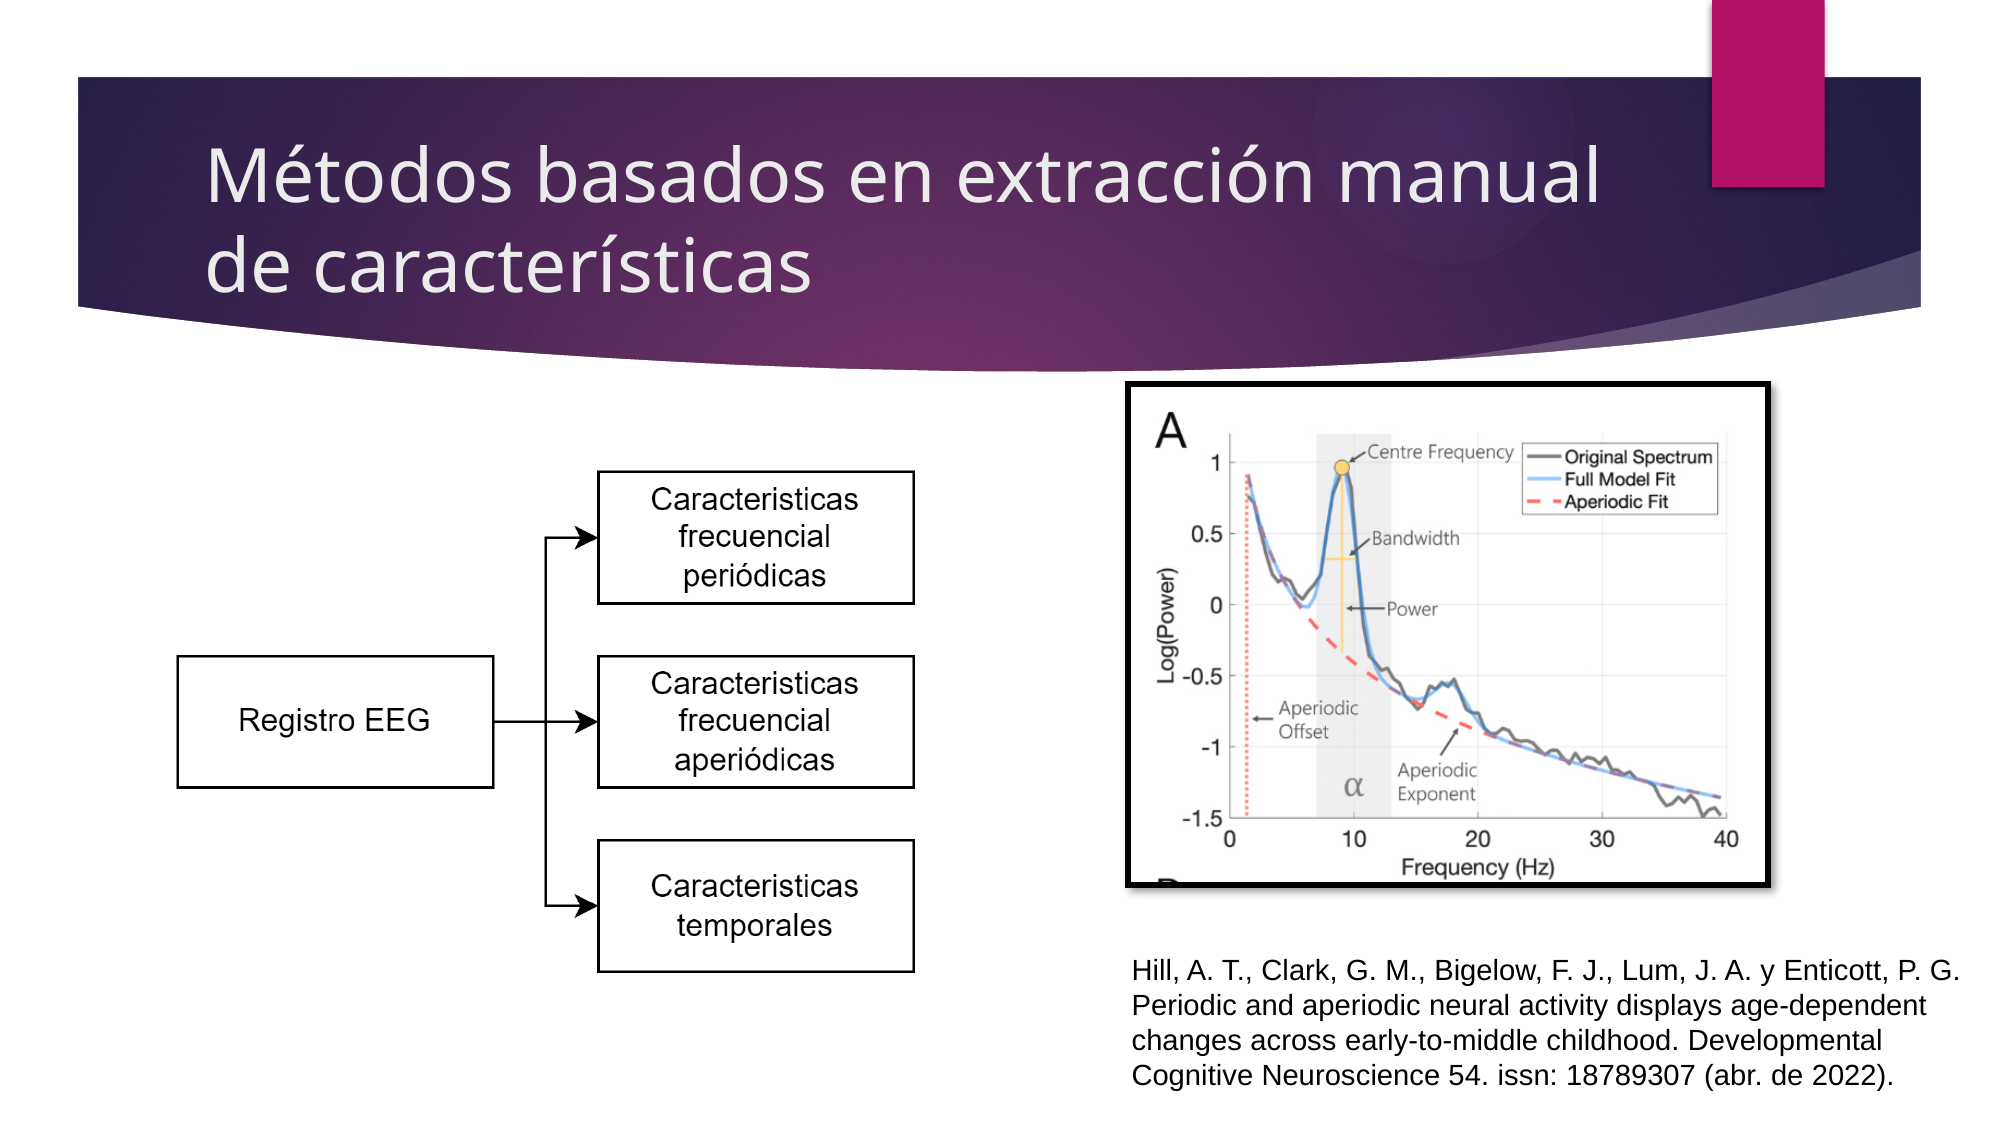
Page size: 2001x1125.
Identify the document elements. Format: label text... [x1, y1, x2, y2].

text_box Hill, A. T., Clark, G. M., Bigelow, F. J., Lum, J. A. y Enticott, P. G. Periodic and aperiodic neural activity displays age-dependent changes across early-to-middle childhood. Developmental Cognitive Neuroscience 54. issn: 18789307 (abr. de 2022). [1116, 943, 2000, 1099]
picture [1130, 387, 1766, 882]
picture [150, 444, 942, 999]
title Métodos basados en extracción manual de características [189, 159, 1627, 276]
